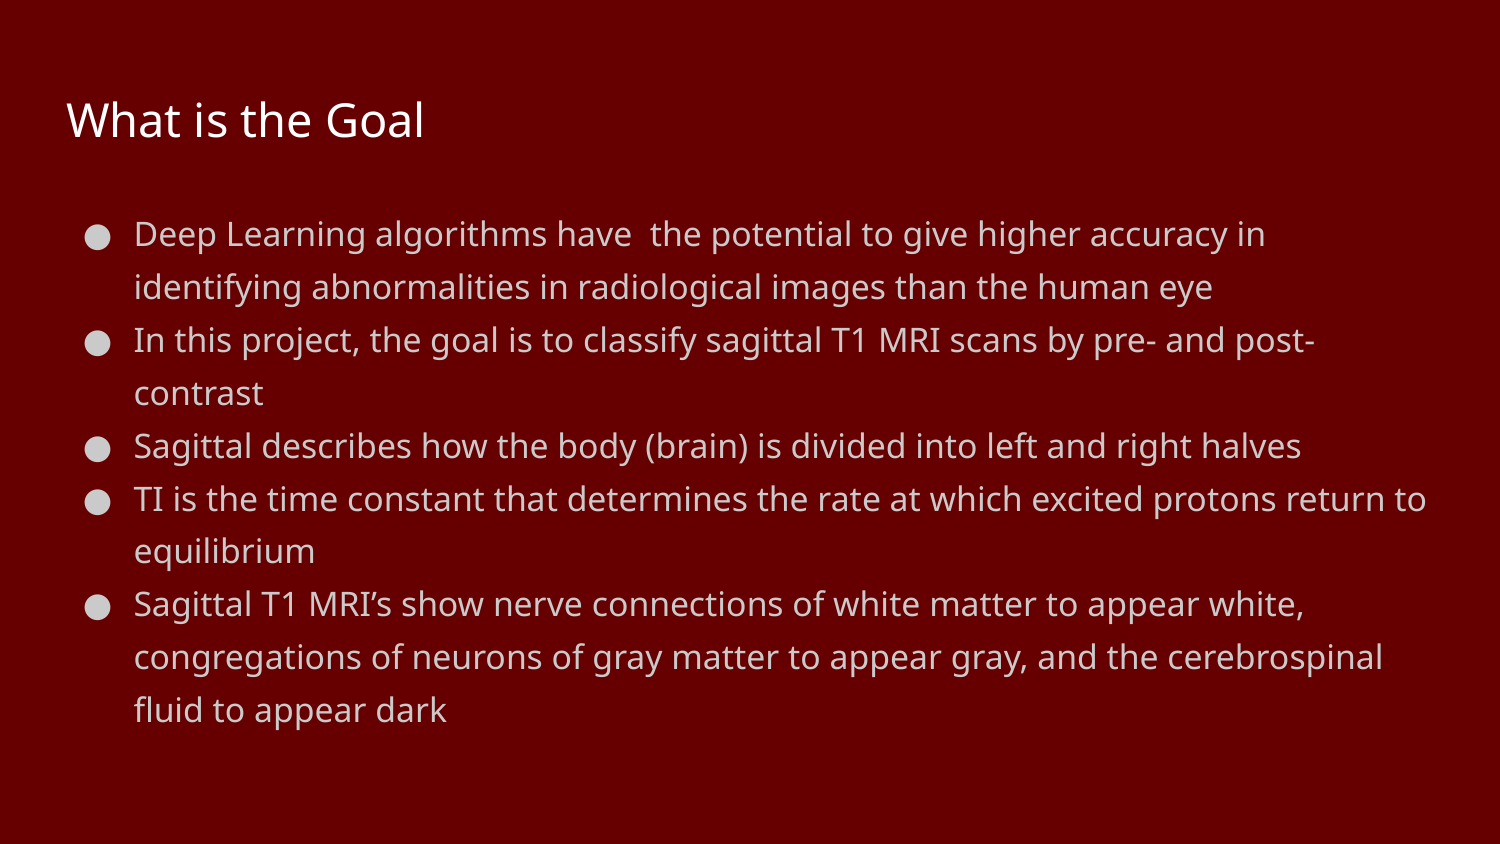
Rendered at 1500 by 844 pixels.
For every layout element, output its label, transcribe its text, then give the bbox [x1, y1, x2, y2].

title What is the Goal [51, 72, 1449, 167]
list Deep Learning algorithms have the potential to give higher accuracy in identifying abnormalities in radiological images than the human eye In this project, the goal is to classify sagittal T1 MRI scans by pre- and post-contrast Sagittal describes how the body (brain) is divided into left and right halves TI is the time constant that determines the rate at which excited protons return to equilibrium Sagittal T1 MRI’s show nerve connections of white matter to appear white, congregations of neurons of gray matter to appear gray, and the cerebrospinal fluid to appear dark [51, 189, 1449, 750]
